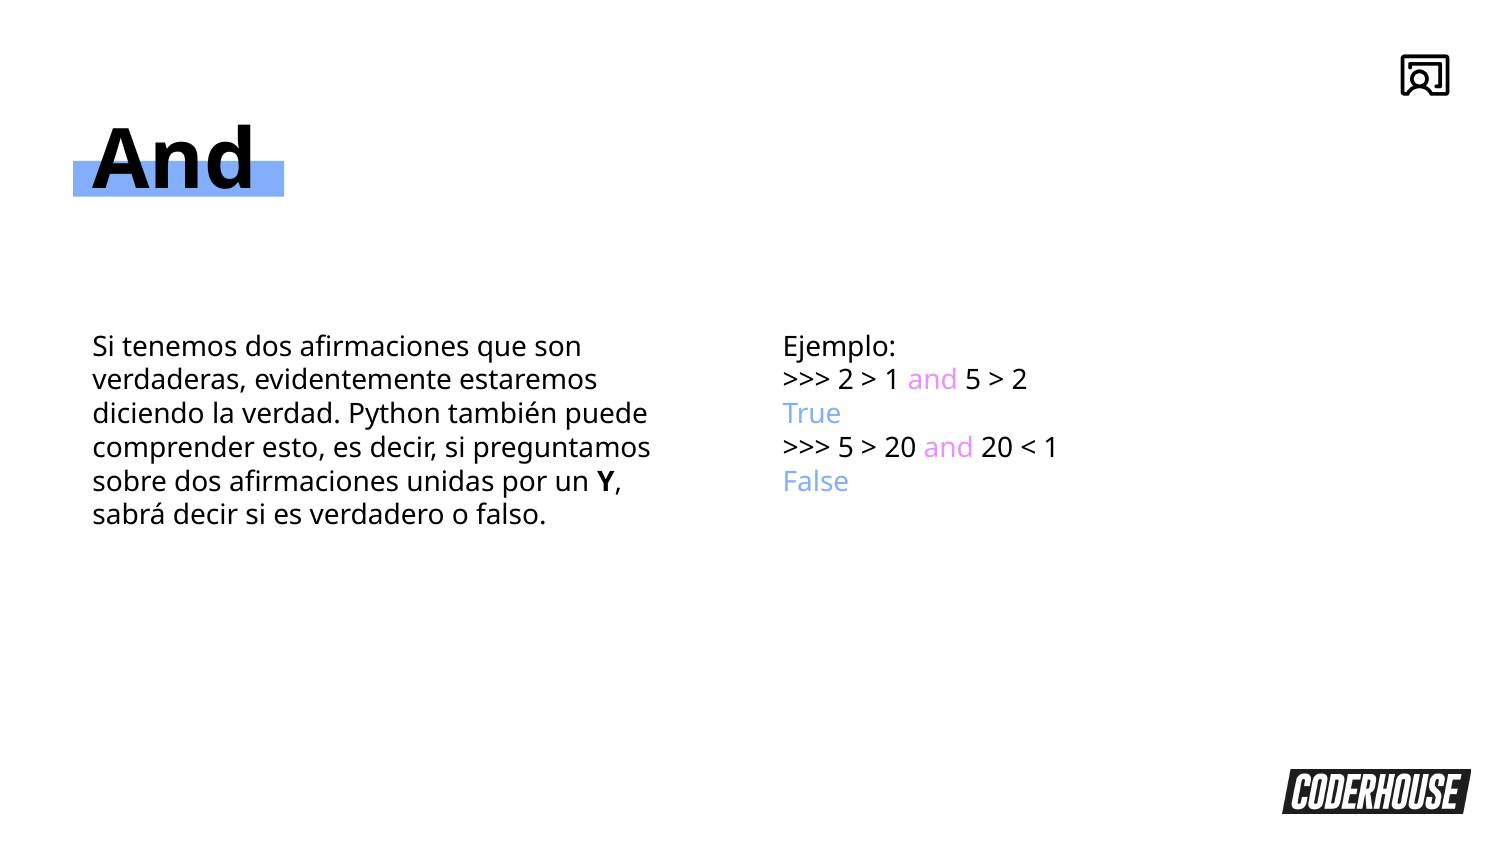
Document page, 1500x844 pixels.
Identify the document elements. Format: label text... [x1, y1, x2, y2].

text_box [1376, 26, 1474, 124]
picture [1281, 769, 1471, 814]
text_box Si tenemos dos afirmaciones que son verdaderas, evidentemente estaremos diciendo la verdad. Python también puede comprender esto, es decir, si preguntamos sobre dos afirmaciones unidas por un Y, sabrá decir si es verdadero o falso. [77, 312, 707, 579]
text_box Ejemplo: >>> 2 > 1 and 5 > 2 True >>> 5 > 20 and 20 < 1 False [767, 312, 1397, 579]
text_box [73, 160, 77, 197]
text_box And [77, 101, 1414, 222]
